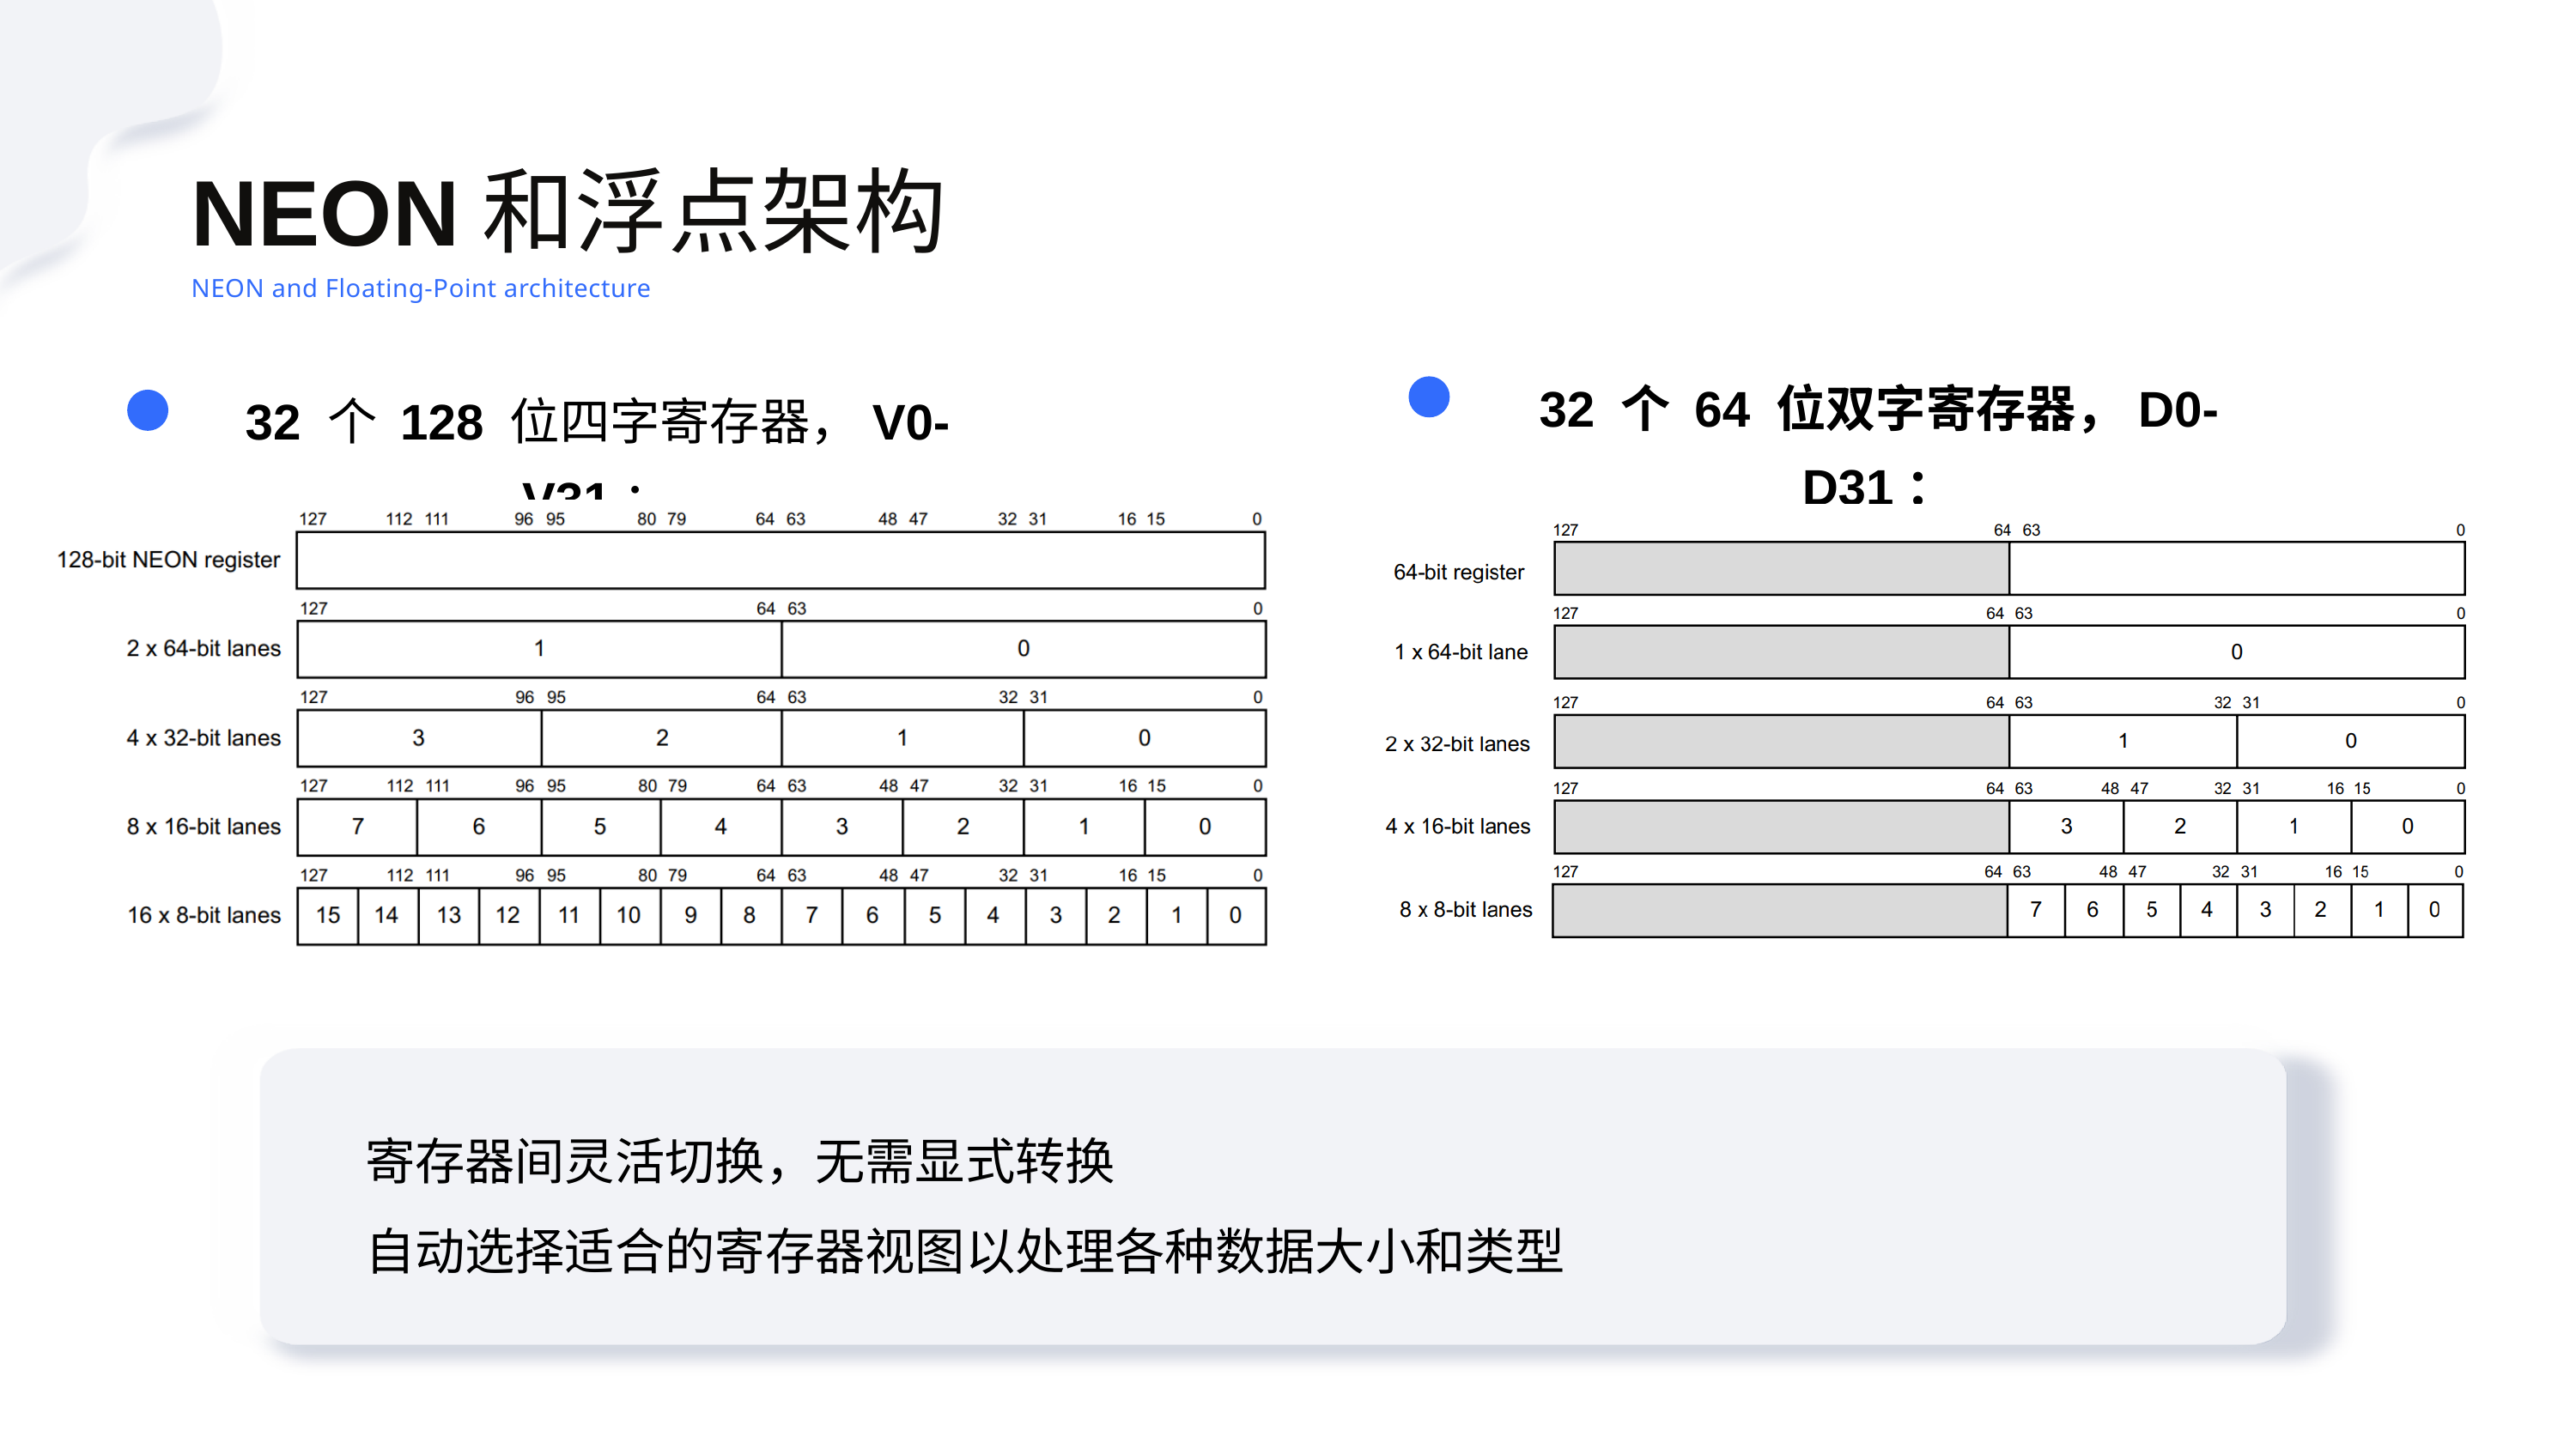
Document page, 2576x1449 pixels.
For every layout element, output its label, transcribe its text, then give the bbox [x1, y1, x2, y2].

text_box [0, 0, 255, 317]
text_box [126, 389, 169, 432]
text_box 32 个 128 位四字寄存器，V0-V31： [191, 372, 1005, 499]
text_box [1408, 376, 1450, 418]
text_box [201, 1016, 2366, 1383]
text_box NEON和浮点架构 [191, 153, 1124, 264]
picture [47, 500, 1306, 972]
text_box 32 个 64 位双字寄存器，D0-D31： [1472, 358, 2287, 502]
text_box 寄存器间灵活切换，无需显式转换 自动选择适合的寄存器视图以处理各种数据大小和类型 [365, 1100, 1717, 1281]
text_box NEON and Floating-Point architecture [191, 272, 973, 303]
picture [1352, 503, 2512, 972]
